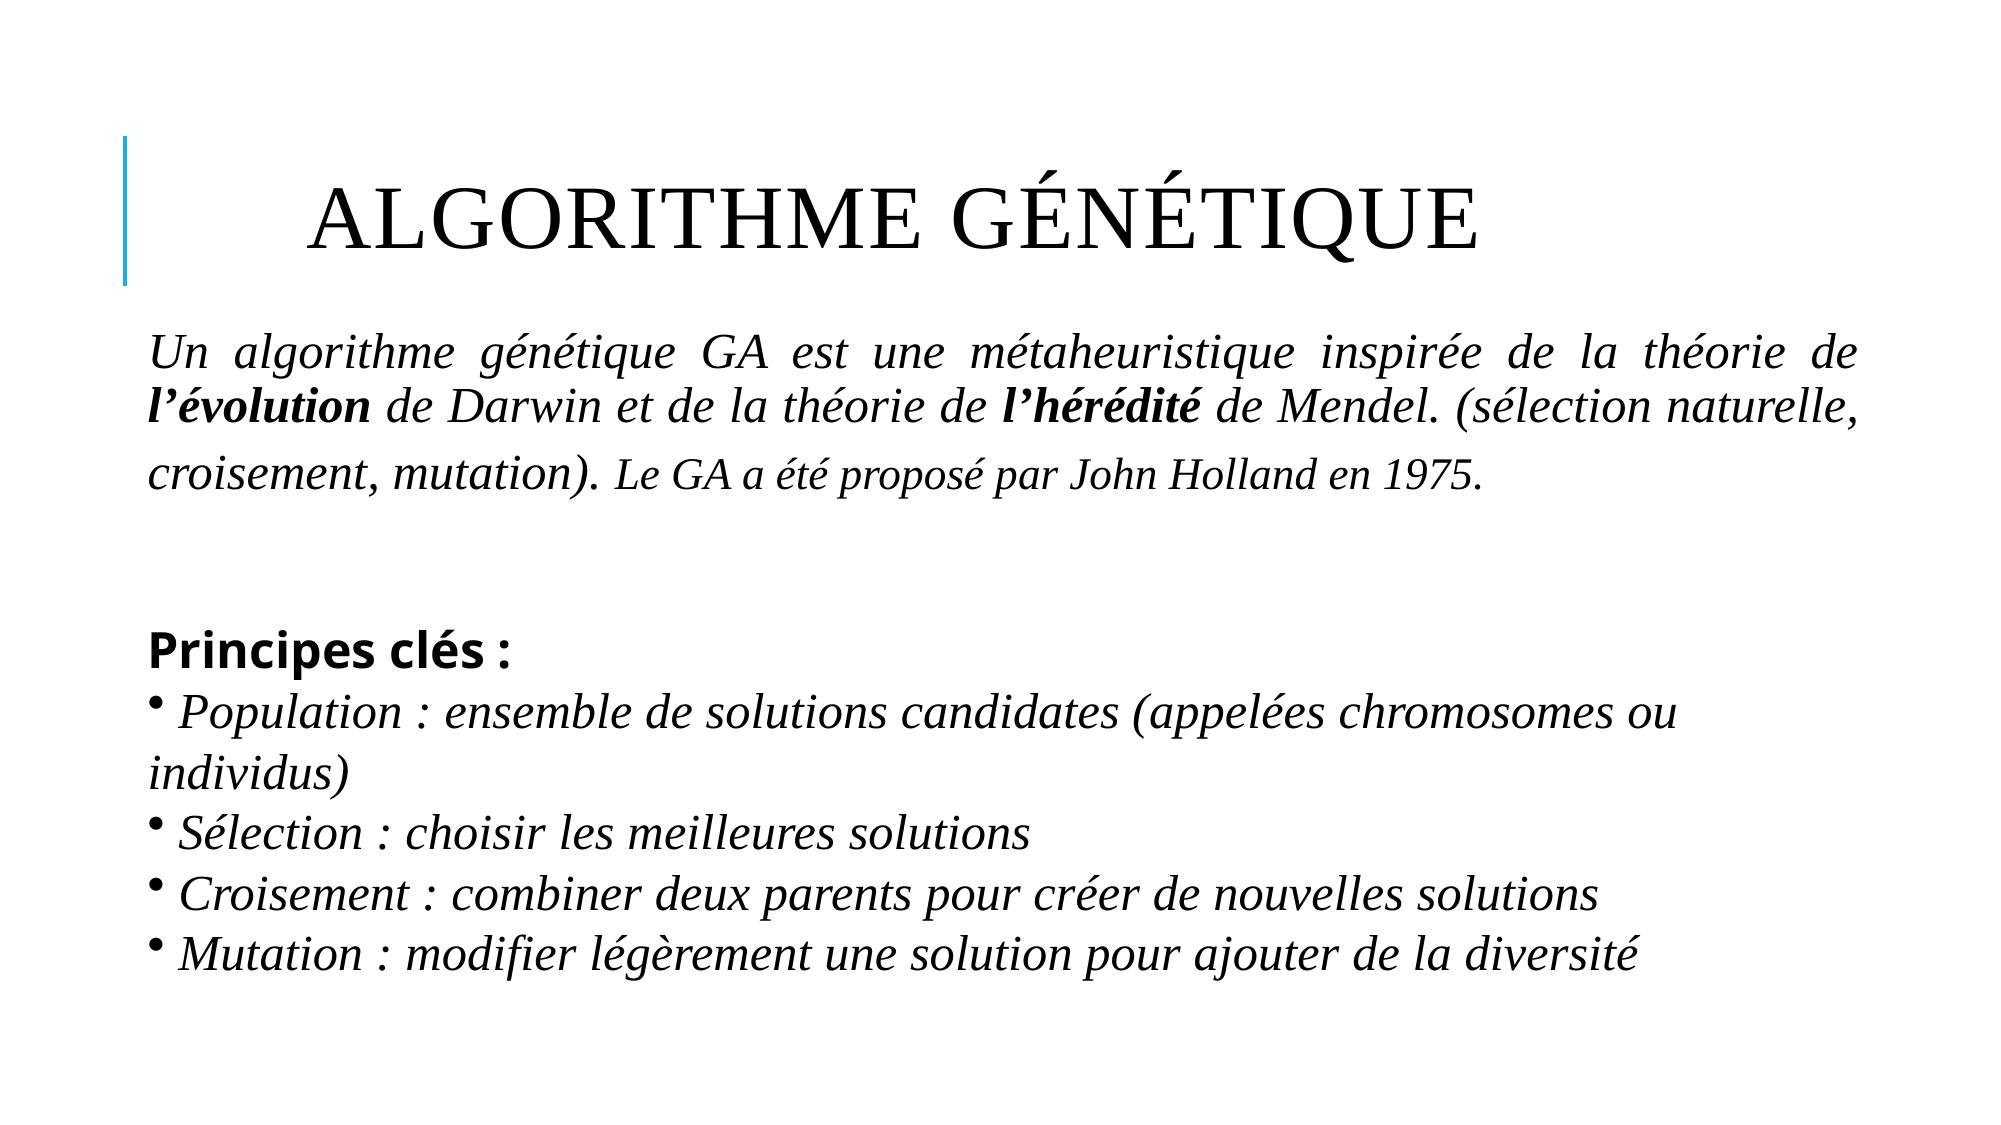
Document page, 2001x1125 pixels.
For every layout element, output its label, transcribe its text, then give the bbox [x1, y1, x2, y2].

title Algorithme génétique 🧬 [168, 125, 1763, 313]
text_box Un algorithme génétique GA est une métaheuristique inspirée de la théorie de l’évolution de Darwin et de la théorie de l’hérédité de Mendel. (sélection naturelle, croisement, mutation). Le GA a été proposé par John Holland en 1975. Principes clés : Population : ensemble de solutions candidates (appelées chromosomes ou individus) Sélection : choisir les meilleures solutions Croisement : combiner deux parents pour créer de nouvelles solutions Mutation : modifier légèrement une solution pour ajouter de la diversité [147, 324, 1860, 1125]
